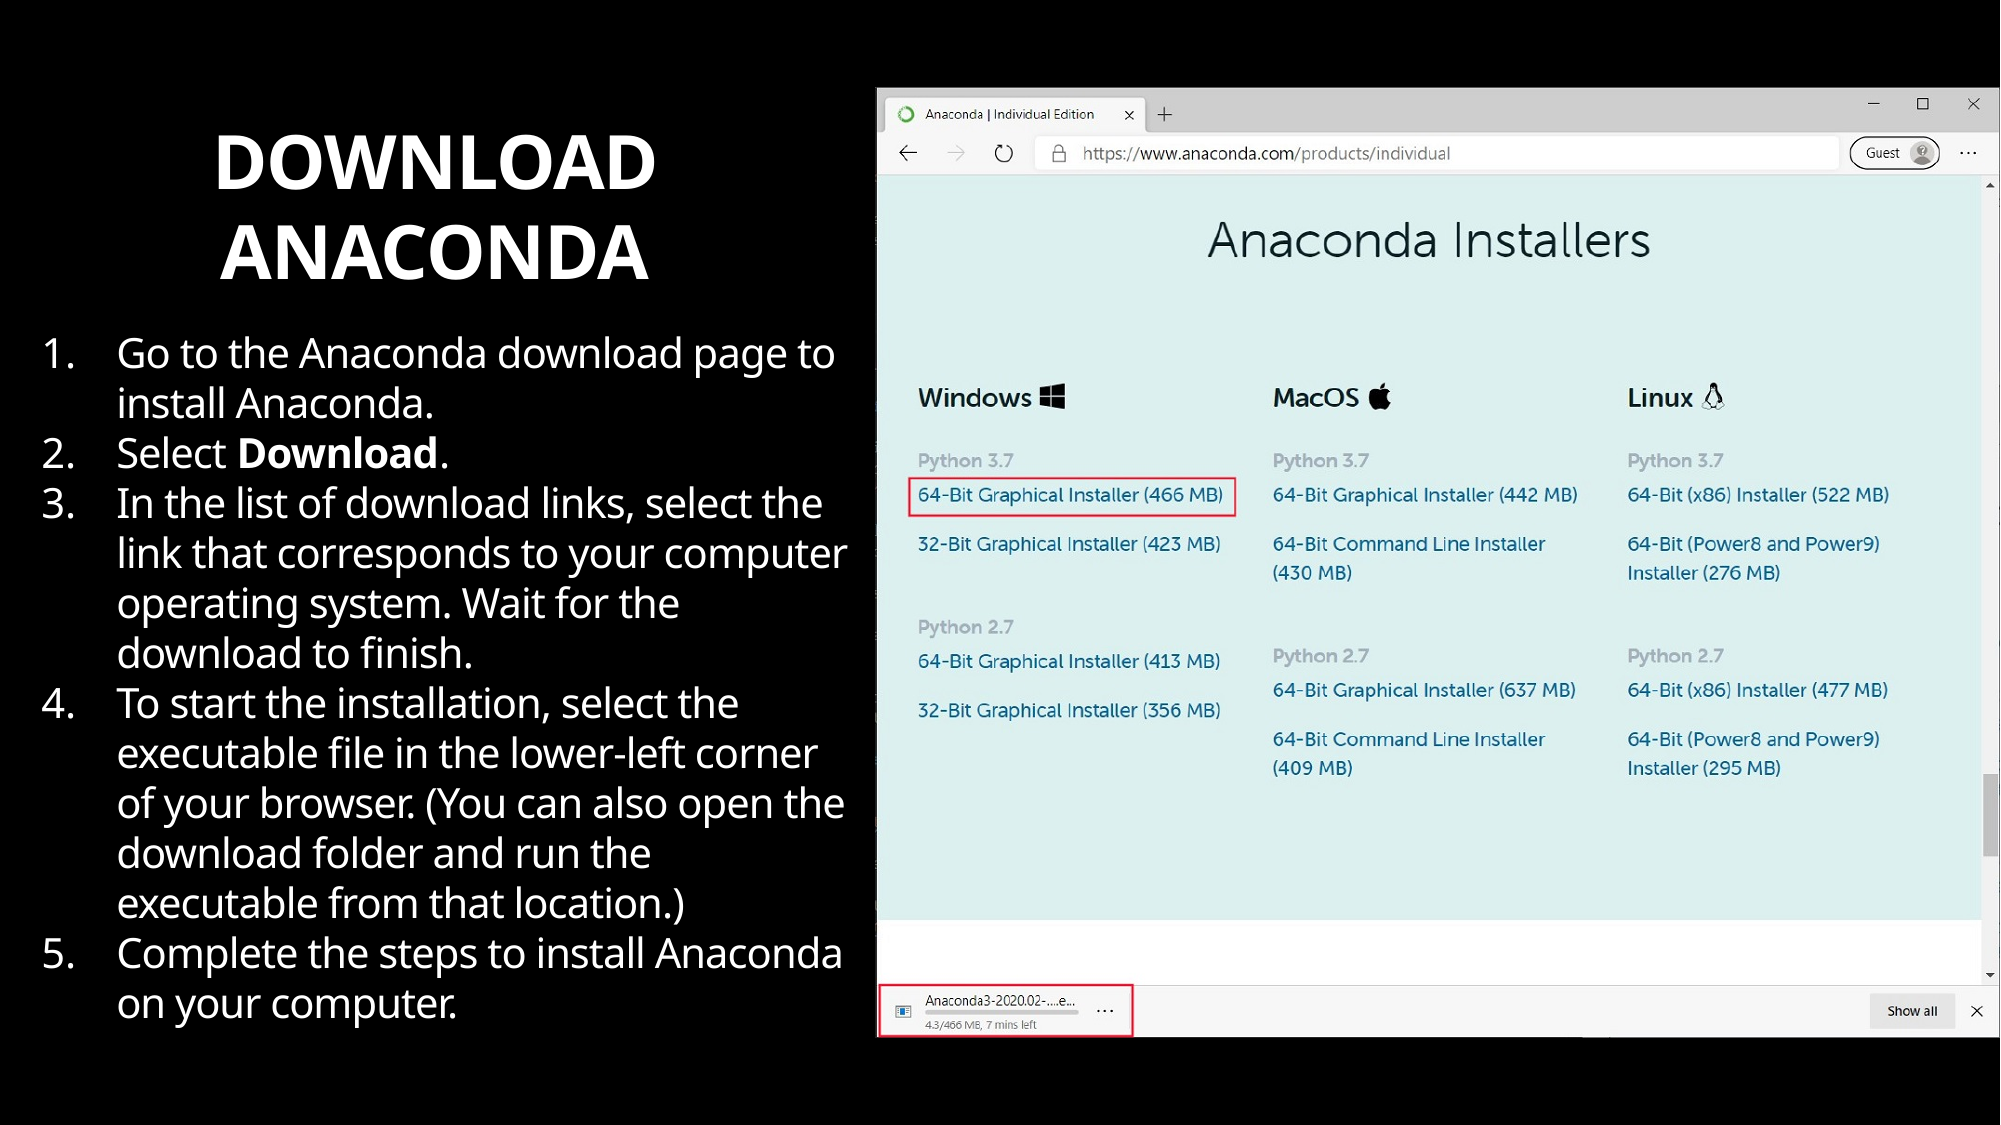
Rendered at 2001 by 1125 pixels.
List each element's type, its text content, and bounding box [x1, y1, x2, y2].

picture [874, 86, 2000, 1038]
text_box Go to the Anaconda download page to install Anaconda. Select Download. In the list of download links, select the link that corresponds to your computer operating system. Wait for the download to finish. To start the installation, select the executable file in the lower-left corner of your browser. (You can also open the download folder and run the executable from that location.) Complete the steps to install Anaconda on your computer. [41, 313, 857, 1092]
title Download Anaconda [93, 113, 777, 296]
